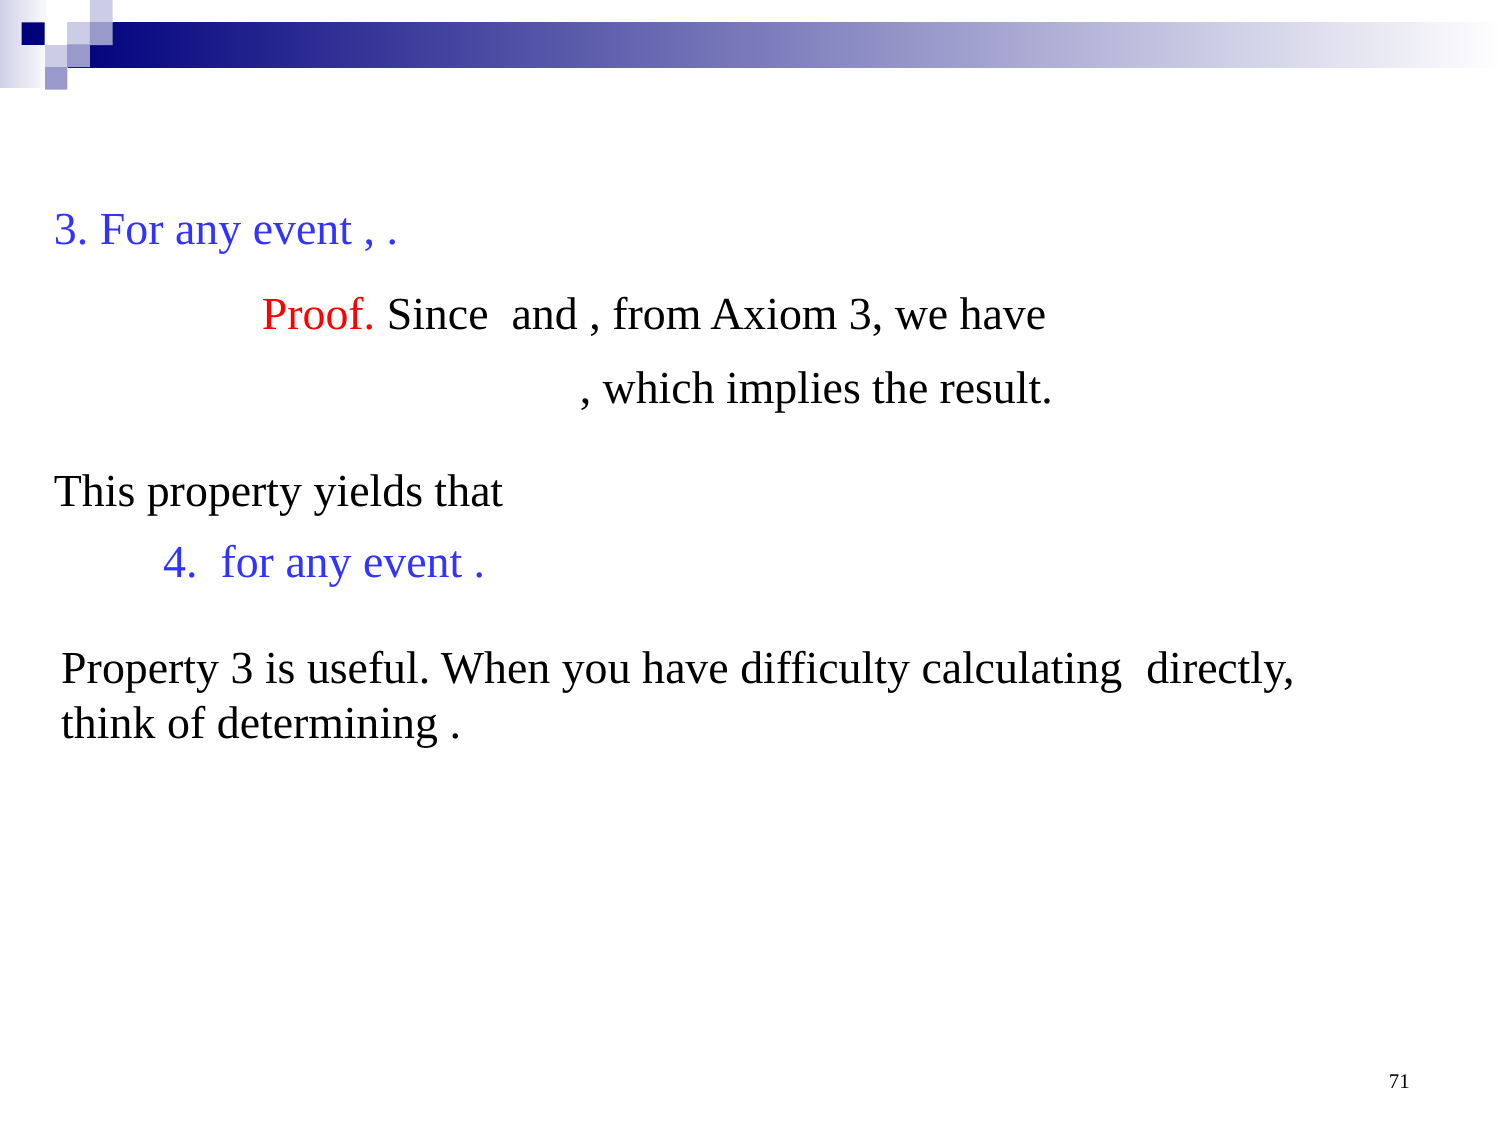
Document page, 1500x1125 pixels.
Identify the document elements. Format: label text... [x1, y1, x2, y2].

slide_number 71 [1074, 1024, 1426, 1101]
text_box This property yields that [39, 453, 1413, 524]
